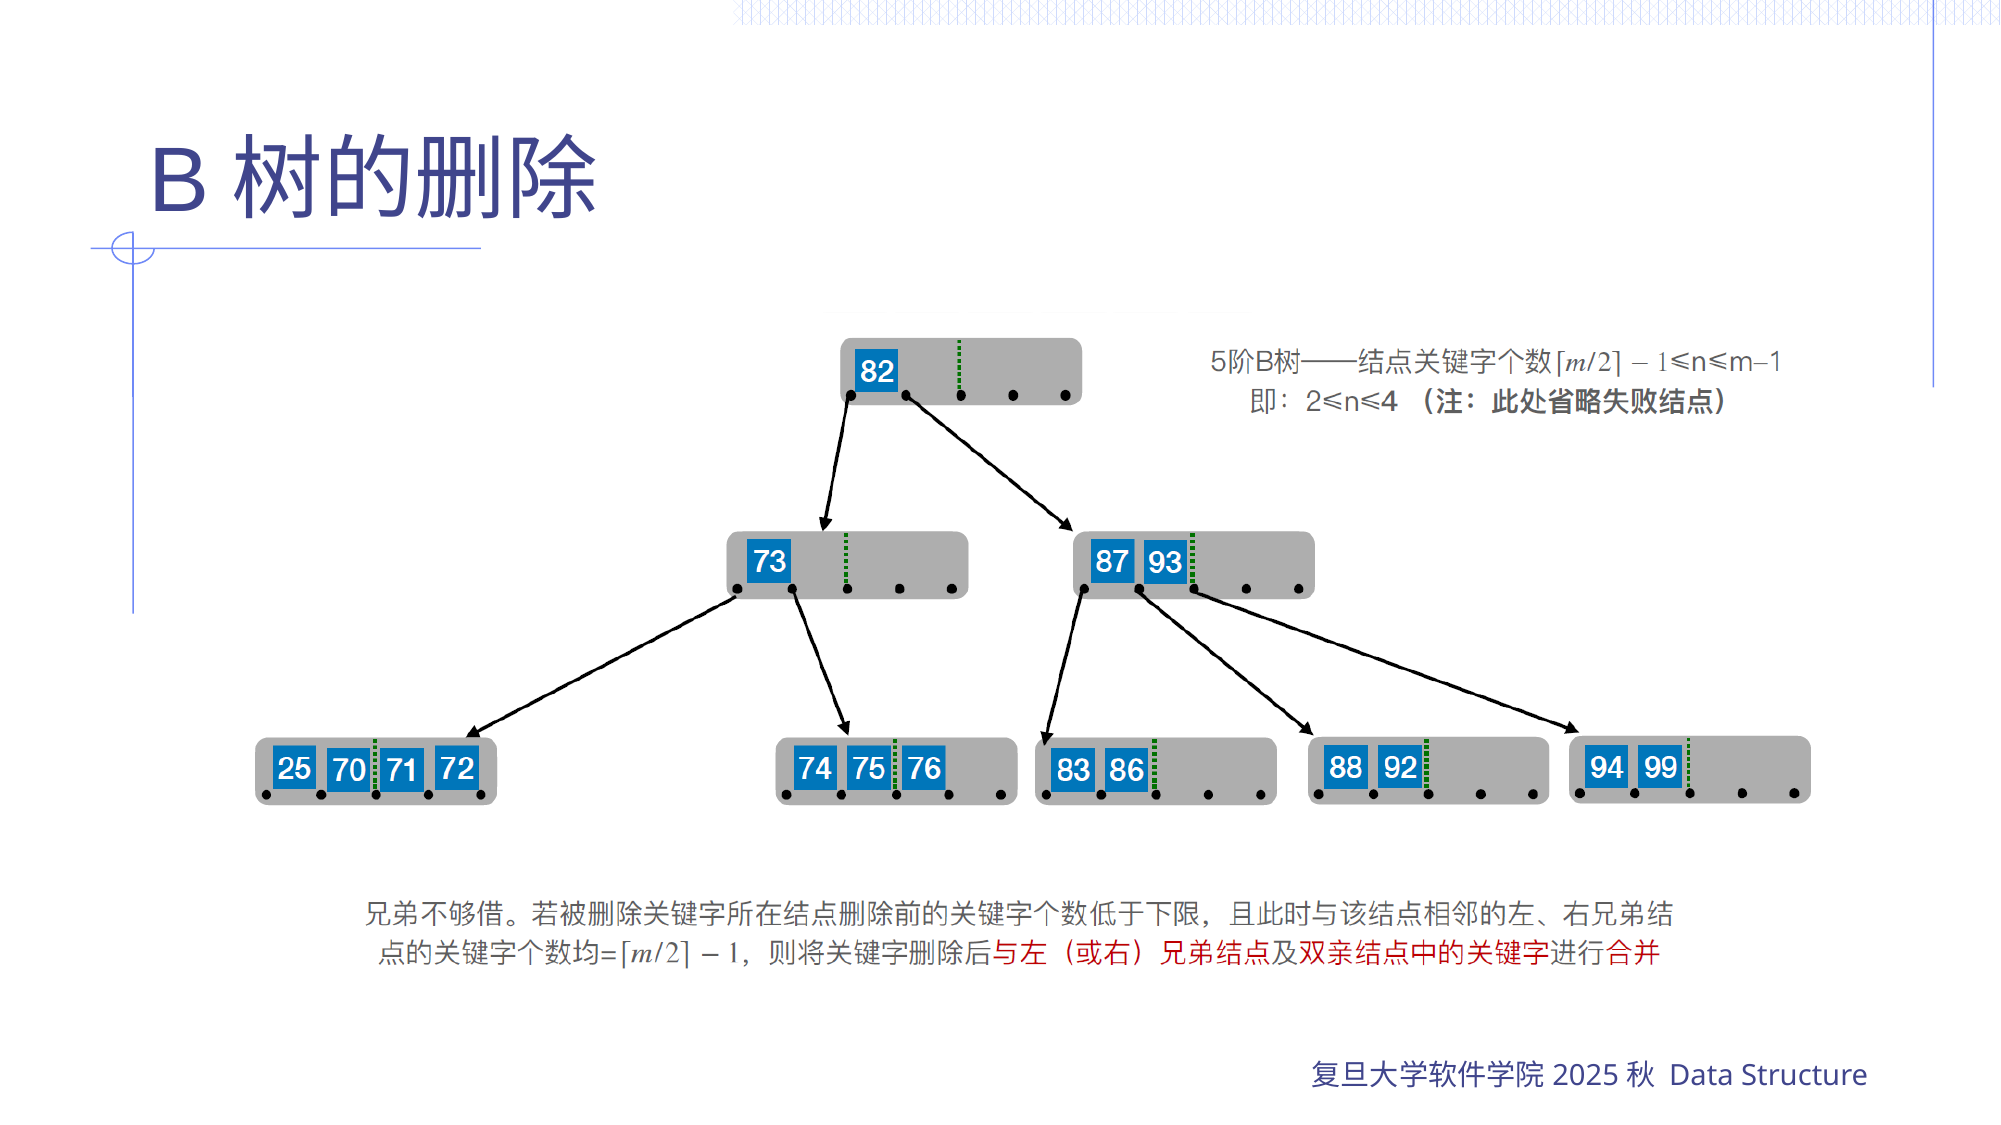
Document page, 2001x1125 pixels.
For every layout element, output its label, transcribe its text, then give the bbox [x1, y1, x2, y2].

title B树的删除 [133, 50, 1834, 238]
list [252, 312, 1814, 988]
